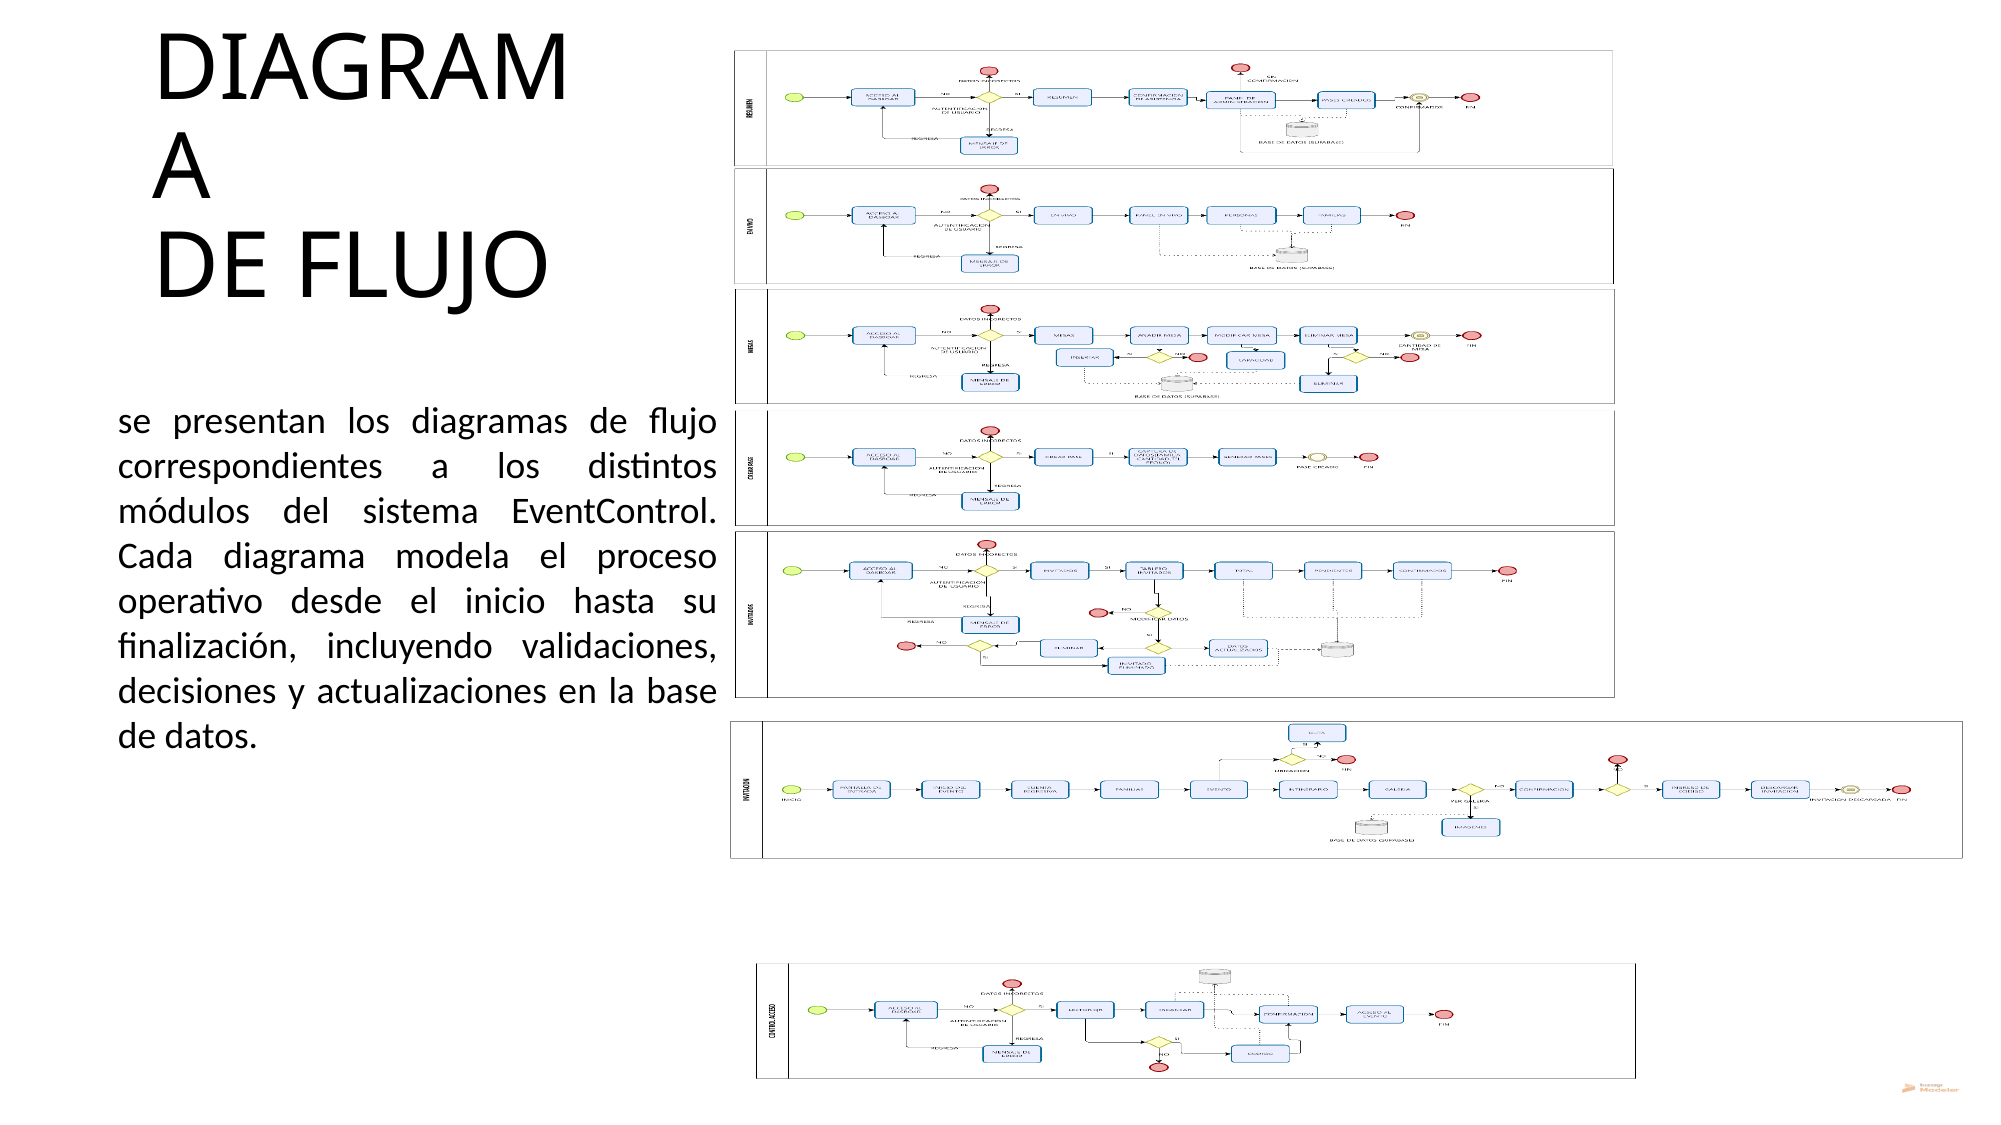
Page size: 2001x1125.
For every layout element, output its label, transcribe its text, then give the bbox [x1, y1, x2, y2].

title DIAGRAMA DE FLUJO [137, 59, 604, 278]
text_box se presentan los diagramas de flujo correspondientes a los distintos módulos del sistema EventControl. Cada diagrama modela el proceso operativo desde el inicio hasta su finalización, incluyendo validaciones, decisiones y actualizaciones en la base de datos. [103, 388, 720, 763]
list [720, 46, 1972, 1113]
